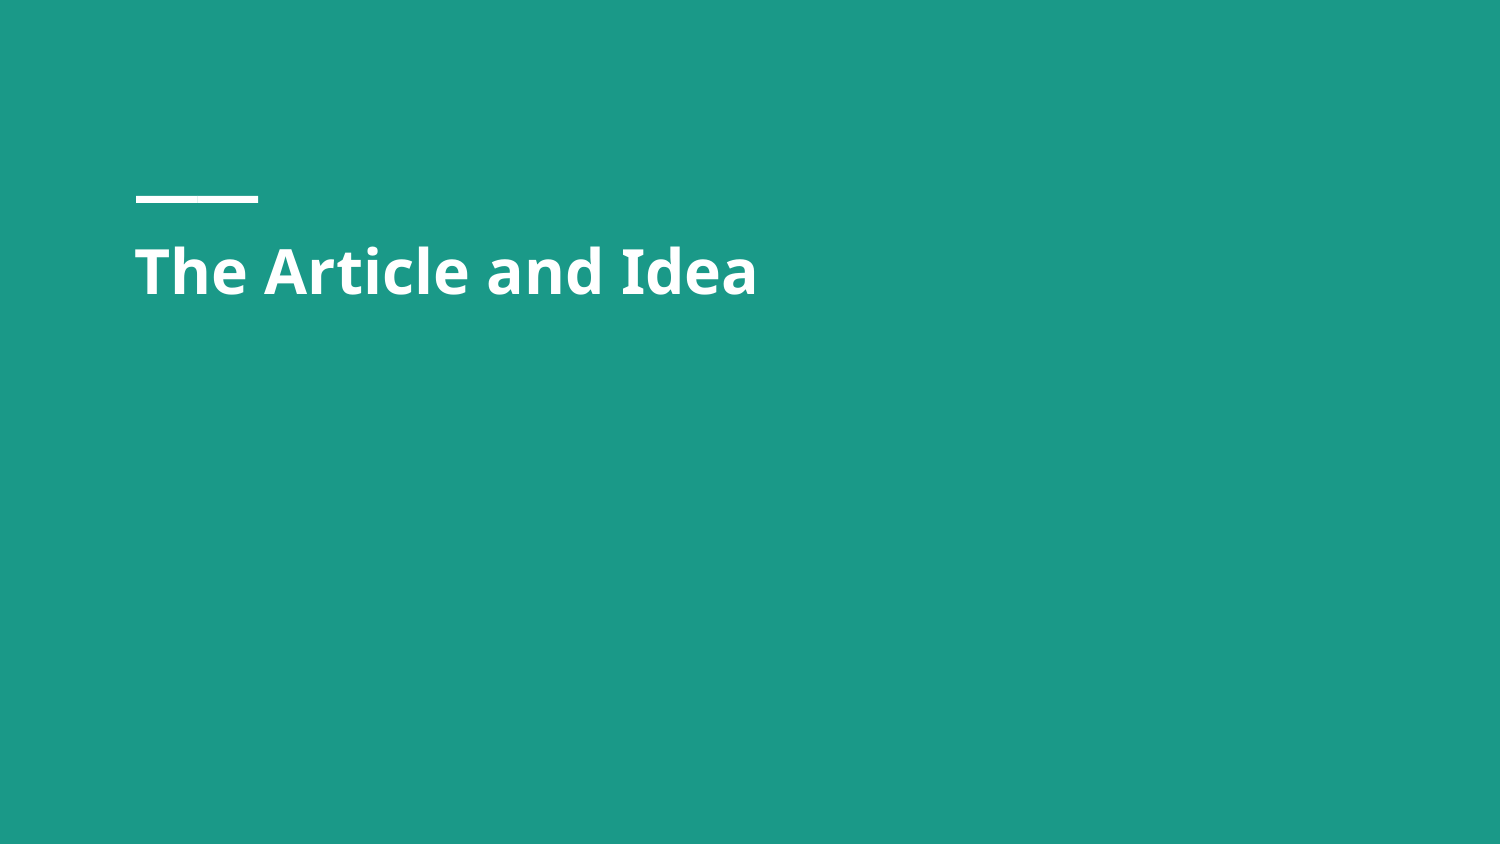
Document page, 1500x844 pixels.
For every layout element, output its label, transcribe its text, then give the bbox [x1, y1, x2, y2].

text_box The Article and Idea [119, 216, 1381, 466]
